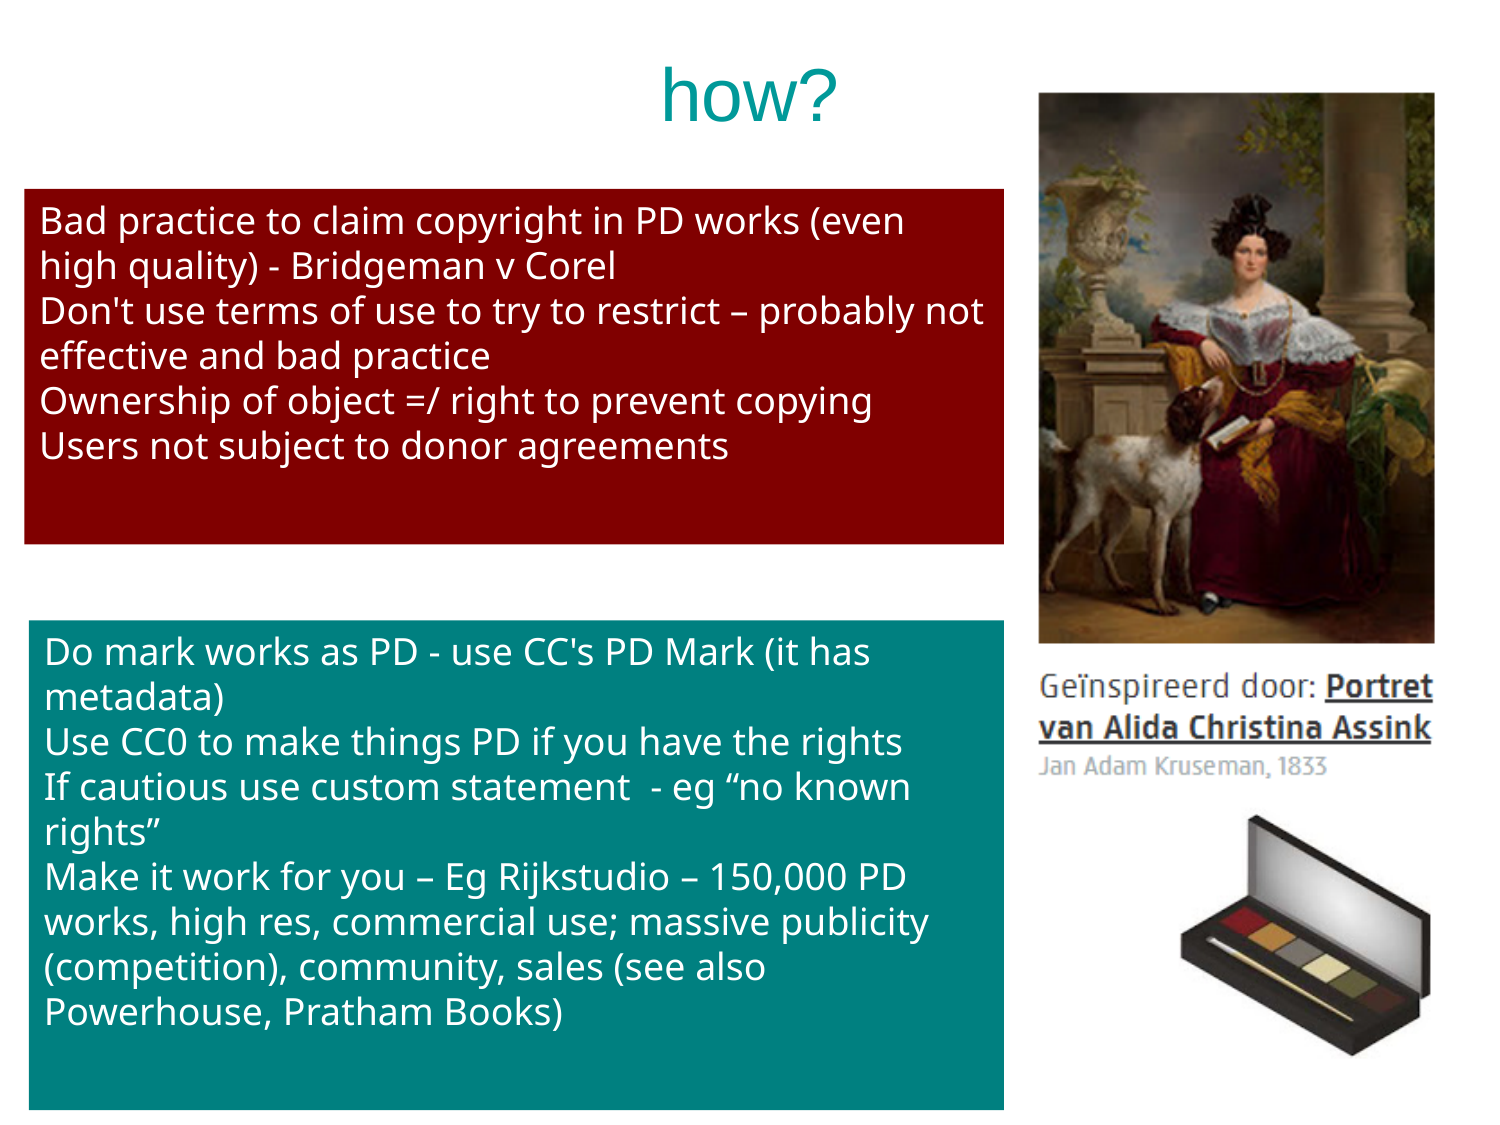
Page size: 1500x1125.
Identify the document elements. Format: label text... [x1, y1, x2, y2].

text_box Do mark works as PD - use CC's PD Mark (it has metadata) Use CC0 to make things PD if you have the rights If cautious use custom statement - eg “no known rights” Make it work for you – Eg Rijkstudio – 150,000 PD works, high res, commercial use; massive publicity (competition), community, sales (see also Powerhouse, Pratham Books) [28, 620, 1004, 1111]
picture [1023, 77, 1473, 1084]
text_box how? [74, 9, 1425, 173]
text_box Bad practice to claim copyright in PD works (even high quality) - Bridgeman v Corel Don't use terms of use to try to restrict – probably not effective and bad practice Ownership of object =/ right to prevent copying Users not subject to donor agreements [24, 188, 1004, 545]
